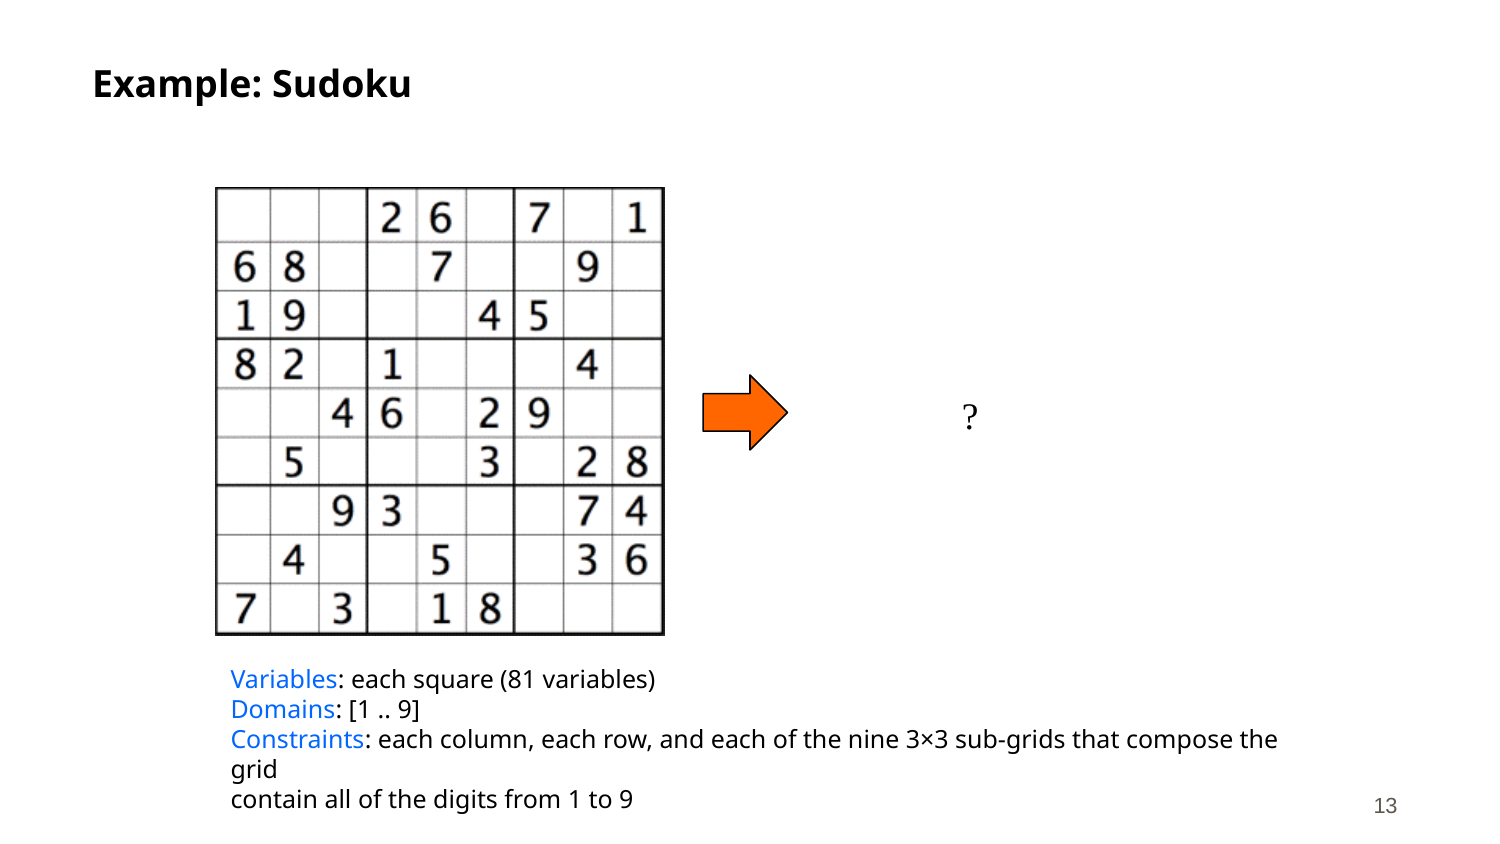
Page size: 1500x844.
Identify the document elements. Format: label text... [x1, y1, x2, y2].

text_box [703, 374, 788, 450]
text_box Variables: each square (81 variables) Domains: [1 .. 9] Constraints: each column, each row, and each of the nine 3×3 sub-grids that compose the grid contain all of the digits from 1 to 9 [215, 656, 1309, 821]
title Example: Sudoku [77, 28, 1415, 113]
slide_number 13 [1100, 768, 1413, 826]
text_box ? [946, 384, 994, 445]
picture [215, 187, 665, 637]
